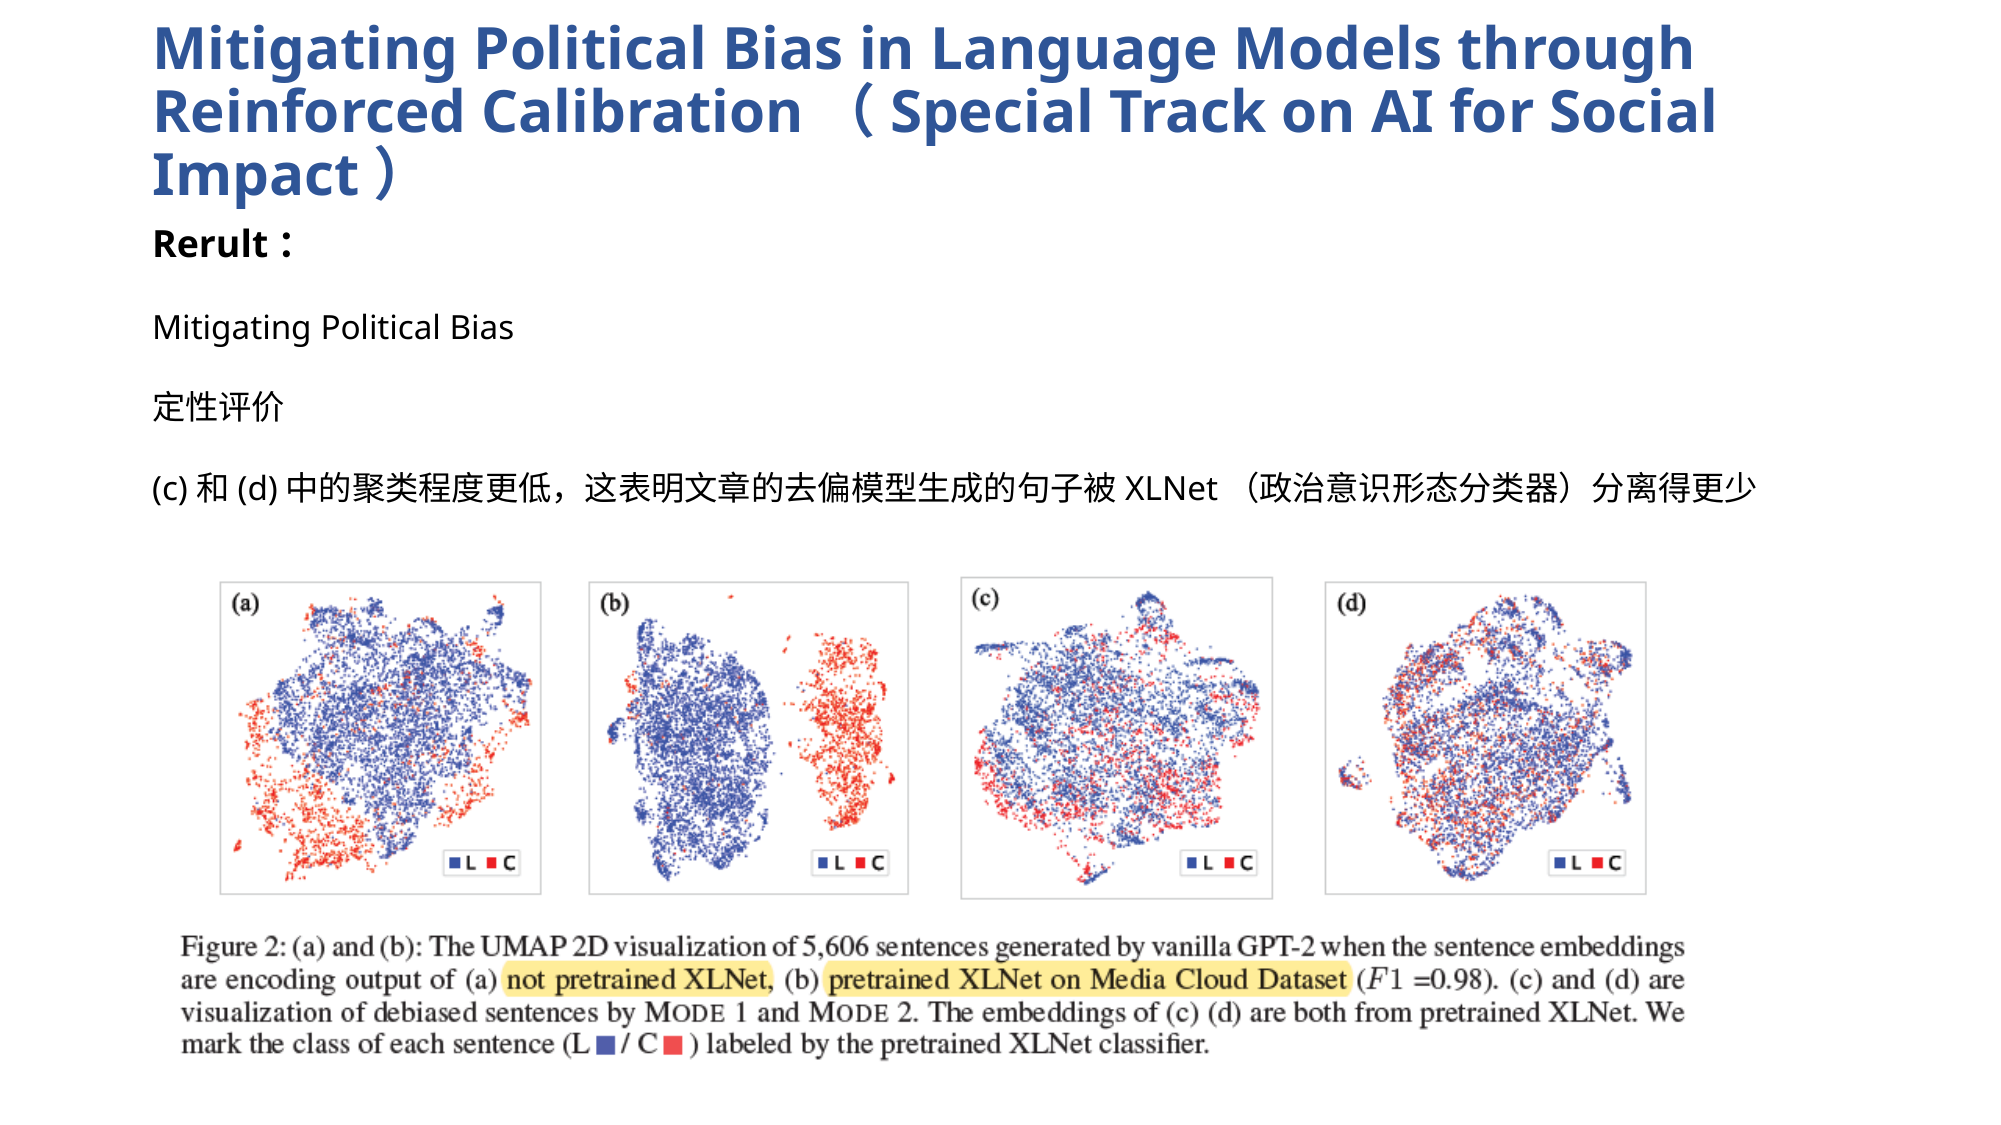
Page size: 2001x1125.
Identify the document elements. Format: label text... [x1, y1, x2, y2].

title Mitigating Political Bias in Language Models through Reinforced Calibration（Special Track on AI for Social Impact） [137, 59, 2000, 169]
text_box Rerult： Mitigating Political Bias 定性评价 (c)和(d)中的聚类程度更低，这表明文章的去偏模型生成的句子被XLNet（政治意识形态分类器）分离得更少 [137, 190, 1888, 596]
picture [137, 541, 1722, 1066]
